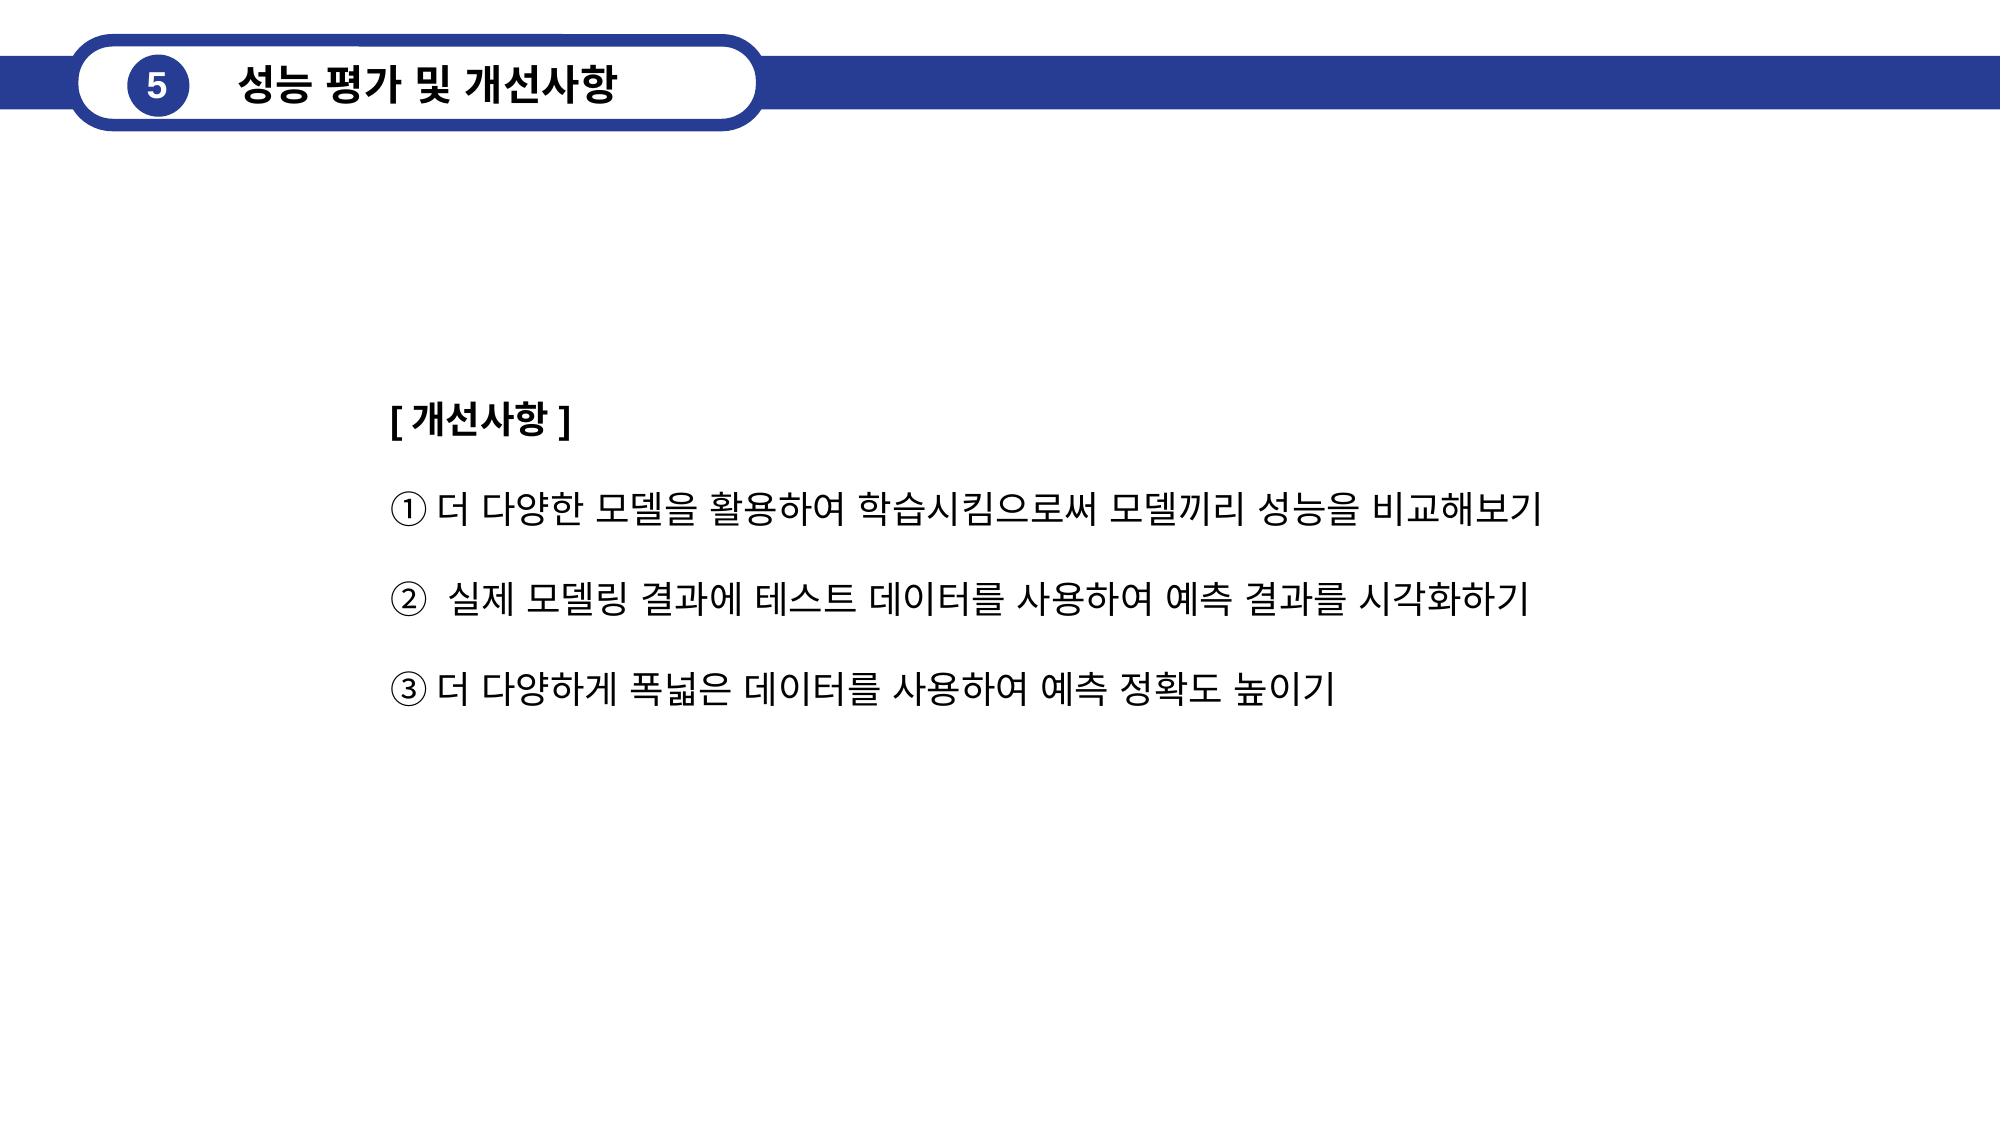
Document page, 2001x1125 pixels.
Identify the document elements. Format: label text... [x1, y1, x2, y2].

text_box [71, 39, 751, 127]
text_box [818, 55, 2000, 110]
text_box [141, 55, 191, 118]
text_box [개선사항] ①더 다양한 모델을 활용하여 학습시킴으로써 모델끼리 성능을 비교해보기 ② 실제 모델링 결과에 테스트 데이터를 사용하여 예측 결과를 시각화하기 ③더 다양하게 폭넓은 데이터를 사용하여 예측 정확도 높이기 [375, 343, 1698, 786]
text_box [126, 68, 131, 103]
text_box 성능 평가 및 개선사항 [222, 51, 818, 117]
text_box [0, 55, 79, 110]
text_box 5 [131, 53, 168, 113]
